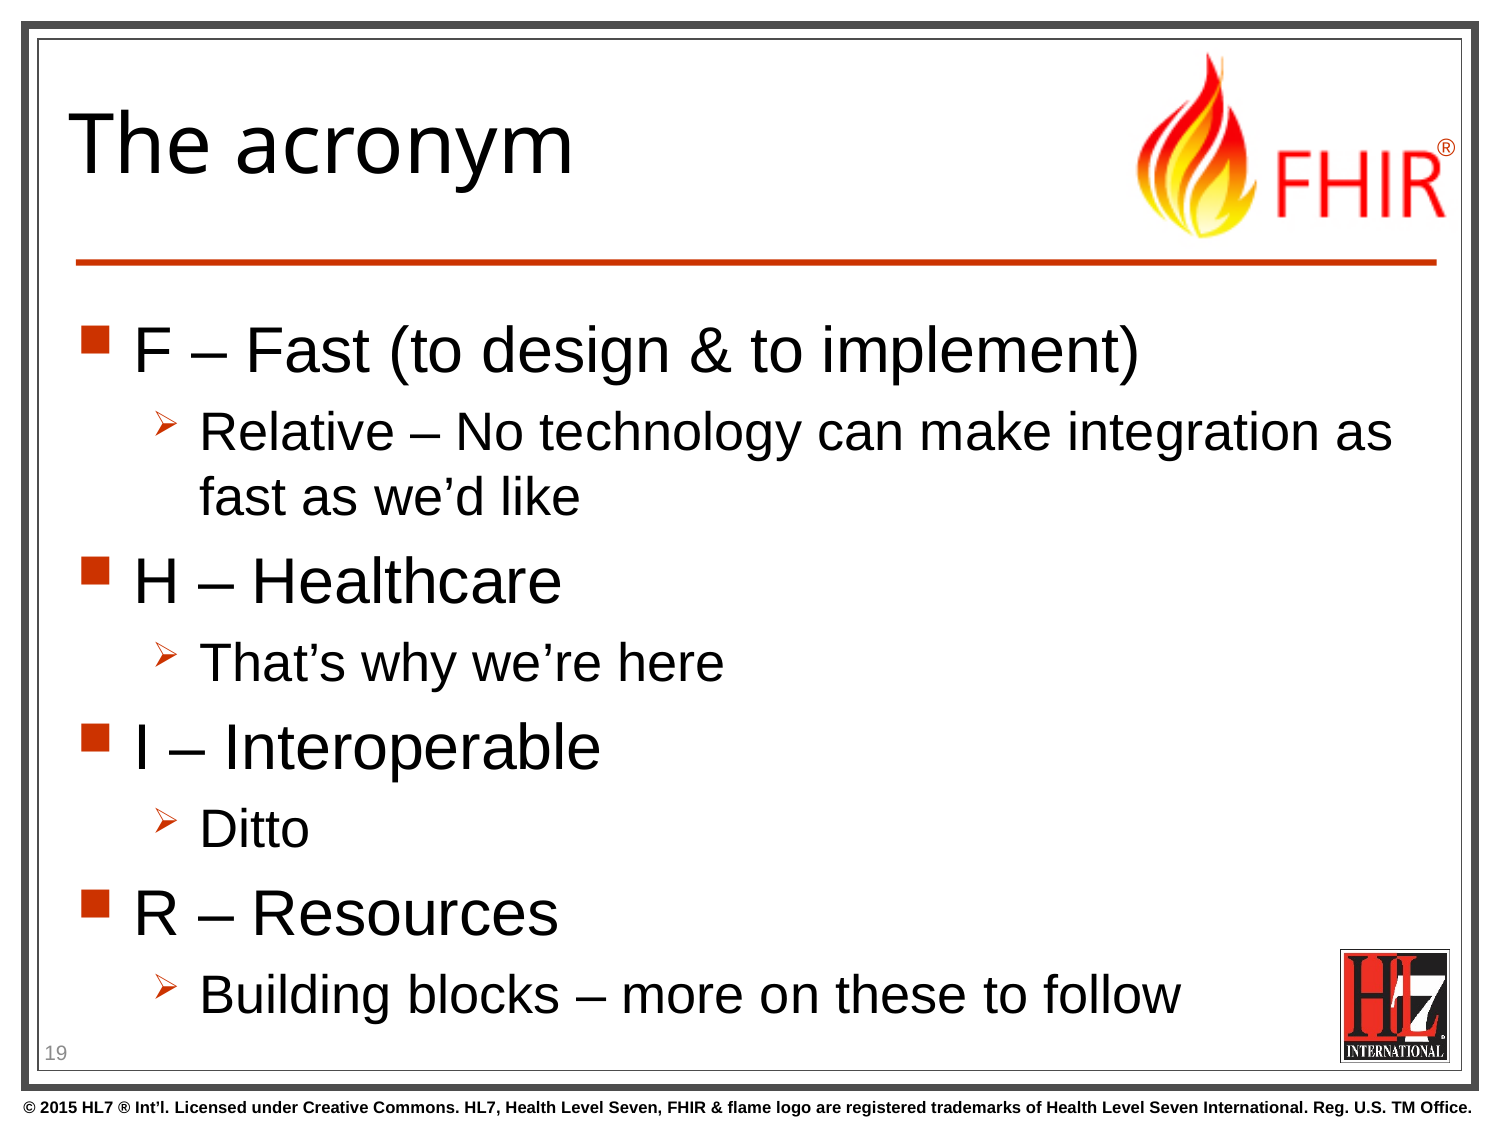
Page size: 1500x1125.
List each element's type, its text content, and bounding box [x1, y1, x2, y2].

picture [1340, 949, 1450, 1063]
picture [1124, 42, 1458, 249]
title The acronym [53, 54, 1128, 244]
slide_number 19 [29, 1034, 148, 1071]
list F – Fast (to design & to implement) Relative – No technology can make integration as fast as we’d like H – Healthcare That’s why we’re here I – Interoperable Ditto R – Resources Building blocks – more on these to follow [62, 299, 1438, 1059]
